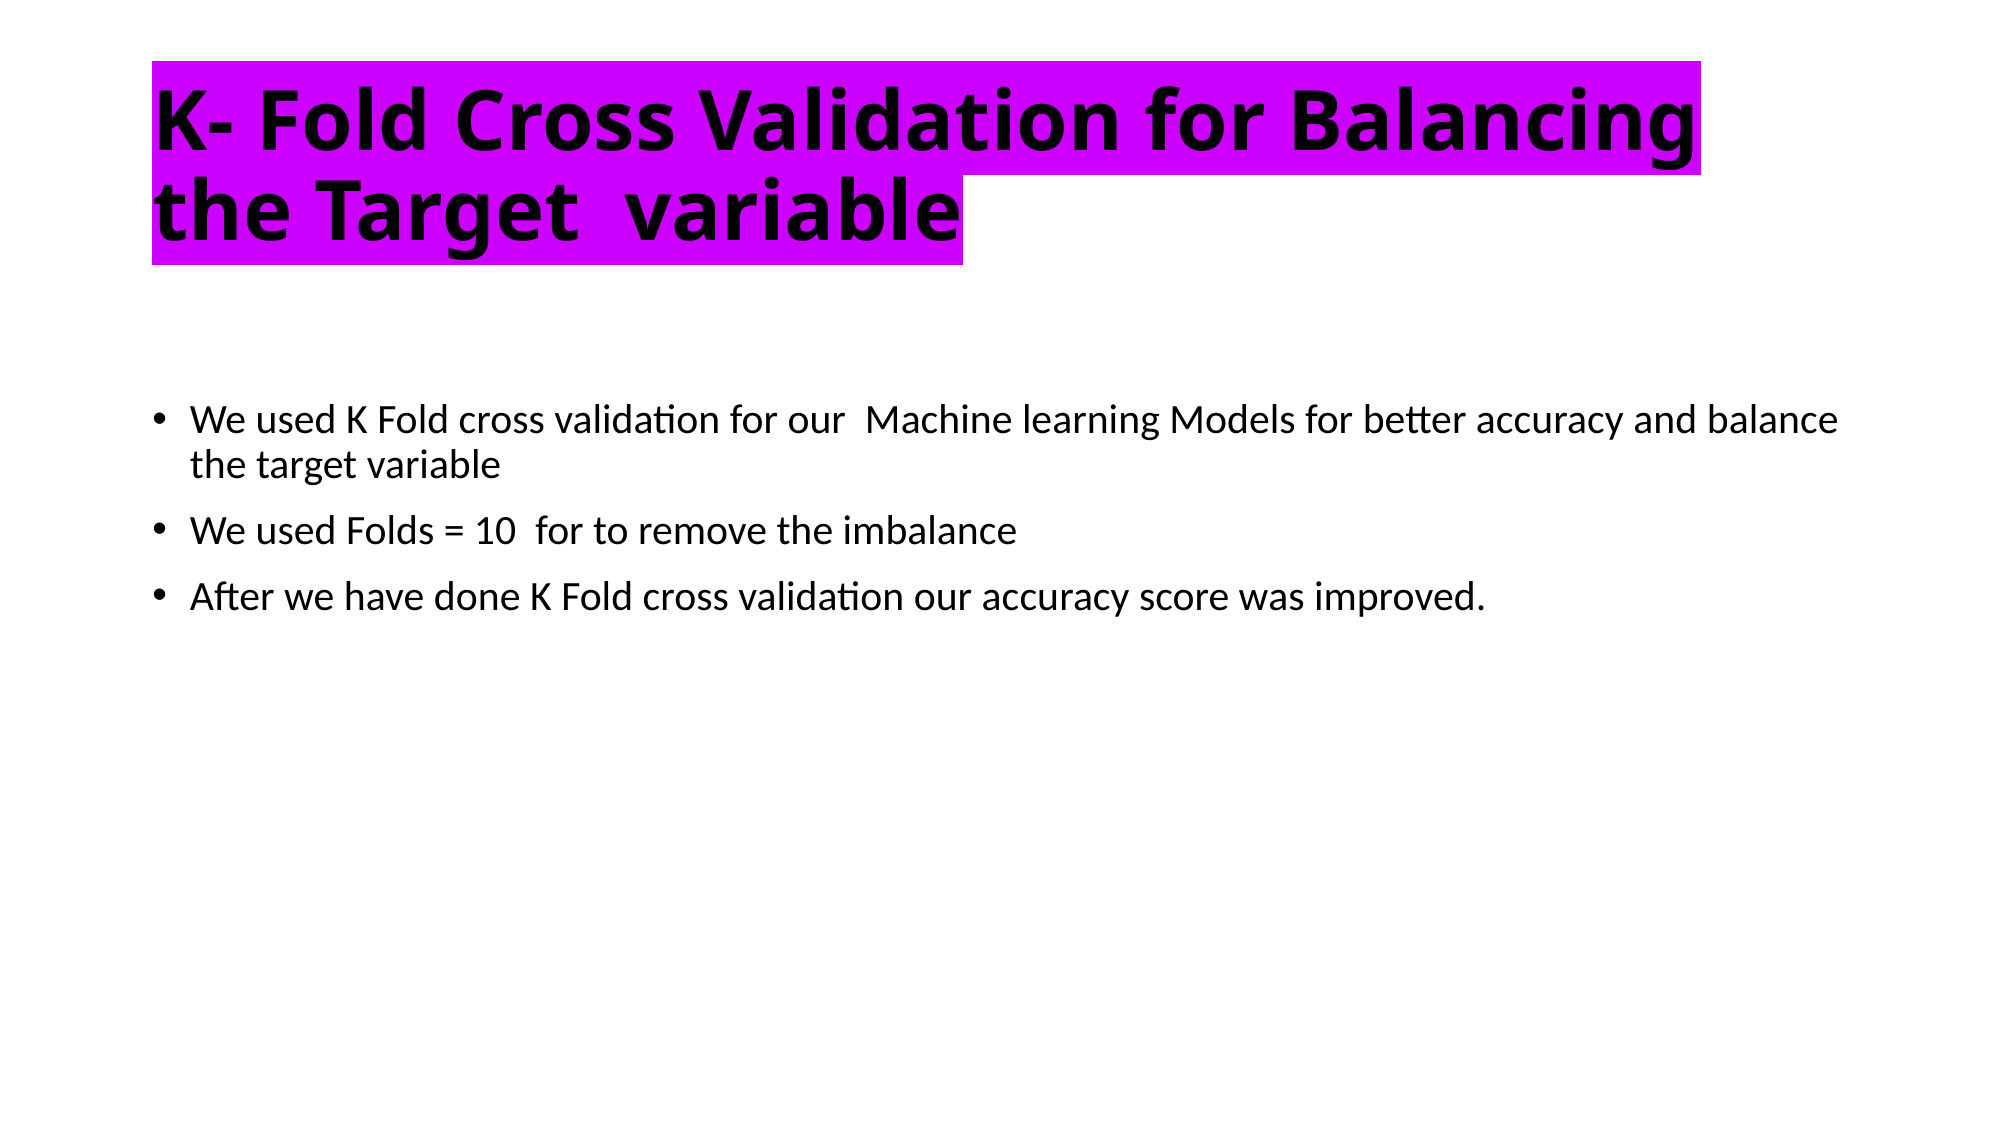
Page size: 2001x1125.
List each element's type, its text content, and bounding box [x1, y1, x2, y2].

list We used K Fold cross validation for our Machine learning Models for better accuracy and balance the target variable We used Folds = 10 for to remove the imbalance After we have done K Fold cross validation our accuracy score was improved. [137, 299, 1863, 1014]
title K- Fold Cross Validation for Balancing the Target variable [137, 59, 1863, 278]
